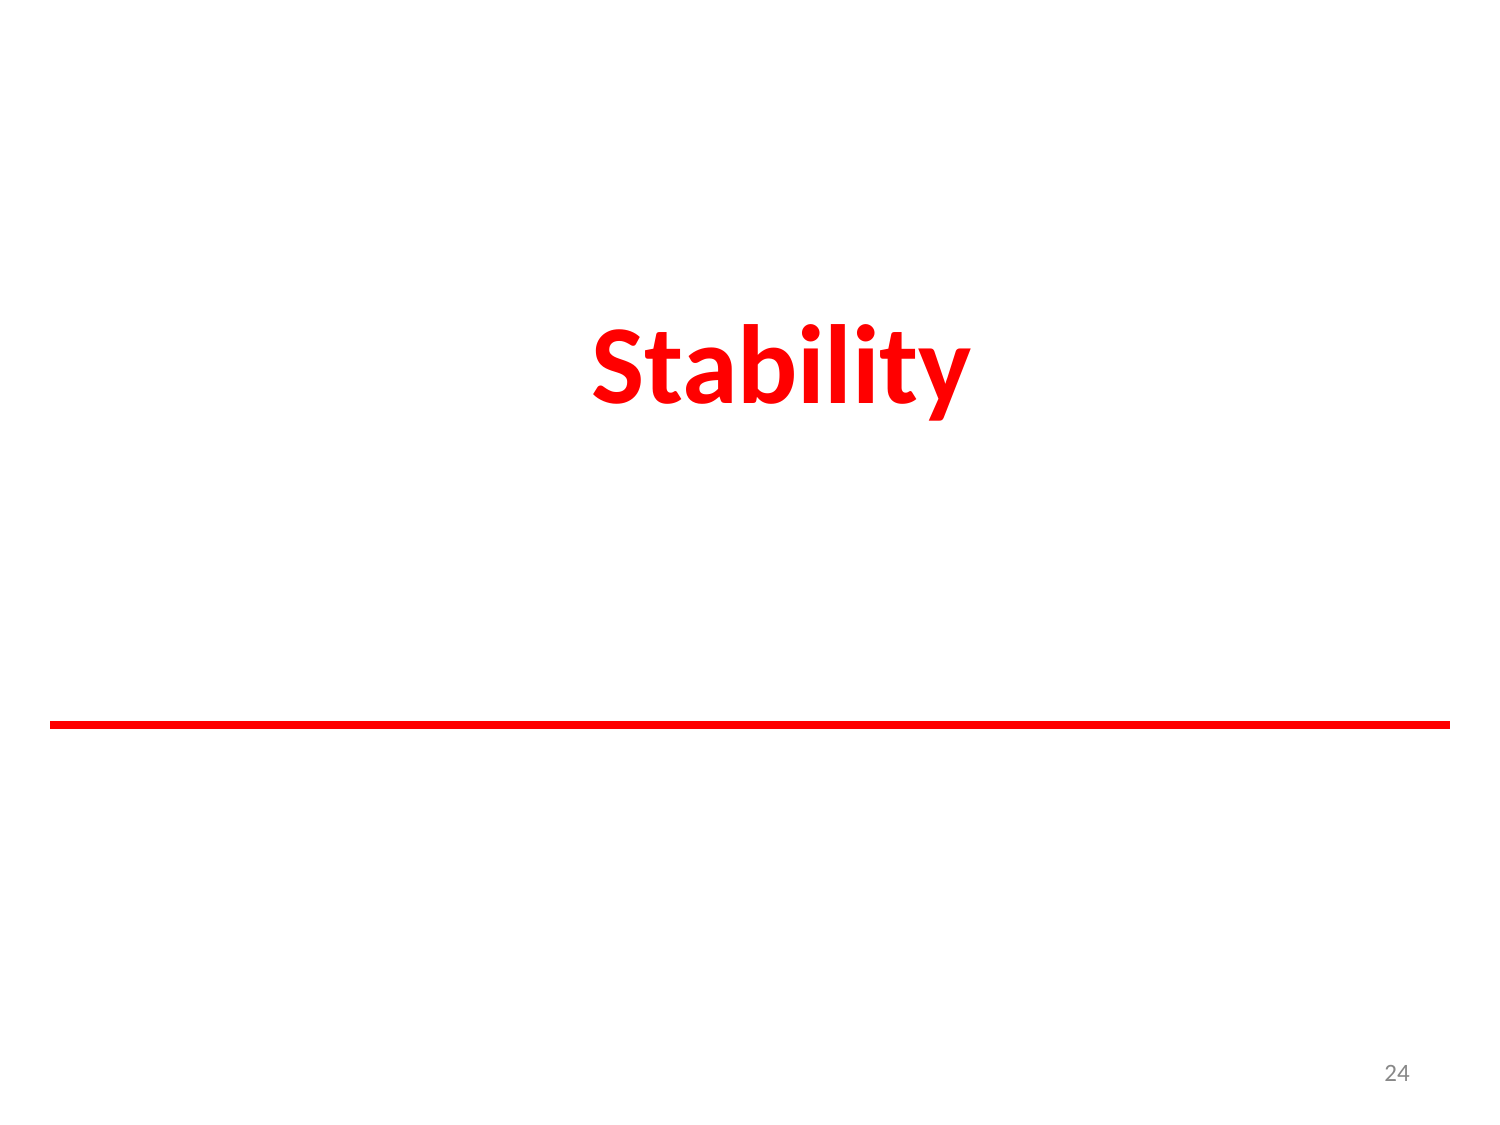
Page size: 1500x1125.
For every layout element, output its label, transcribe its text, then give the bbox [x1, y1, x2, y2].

title Stability [150, 288, 1413, 479]
text_box 24 [1378, 1060, 1417, 1087]
